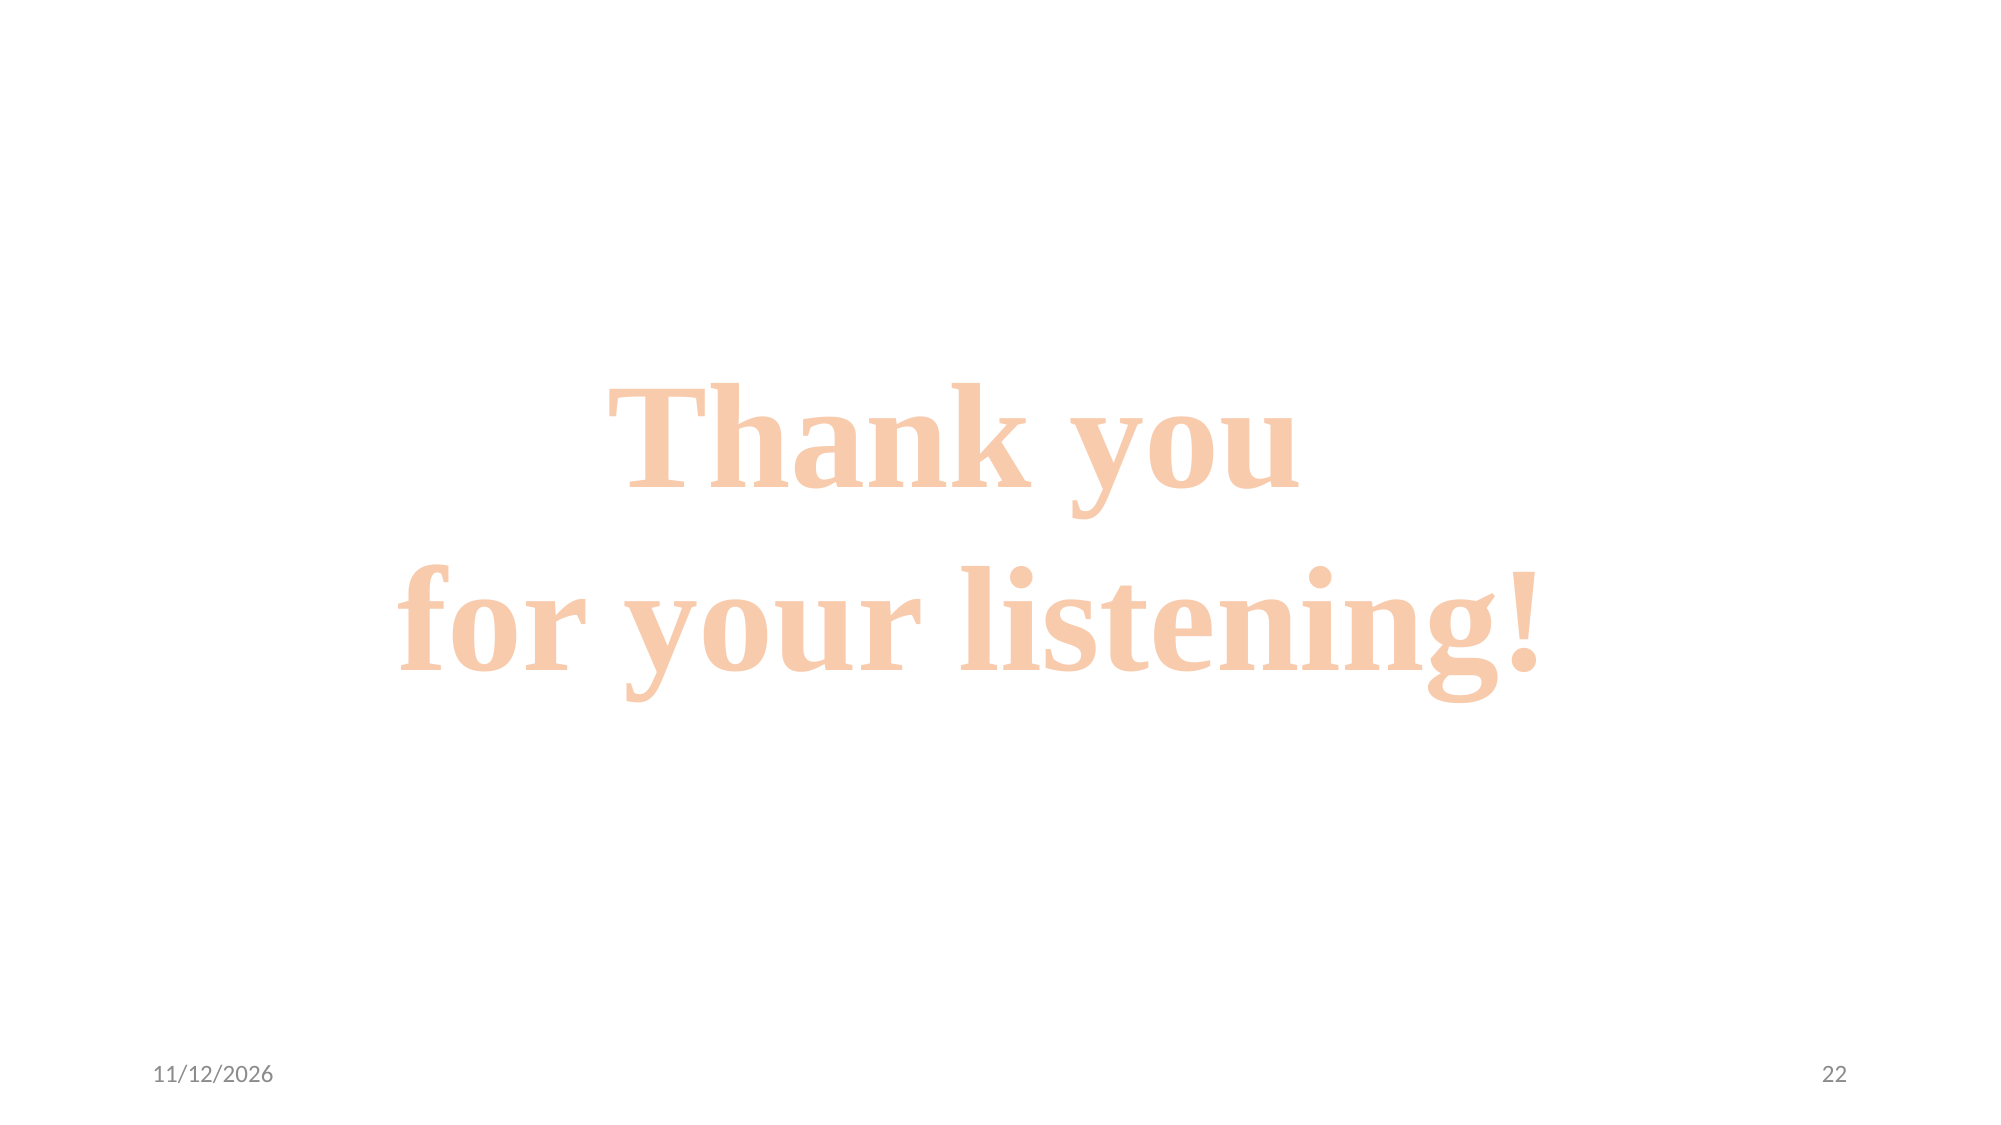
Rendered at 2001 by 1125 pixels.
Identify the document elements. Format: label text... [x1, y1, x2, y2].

list Thank you for your listening! [174, 350, 1774, 808]
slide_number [137, 1042, 588, 1103]
slide_number 22 [1412, 1042, 1863, 1103]
